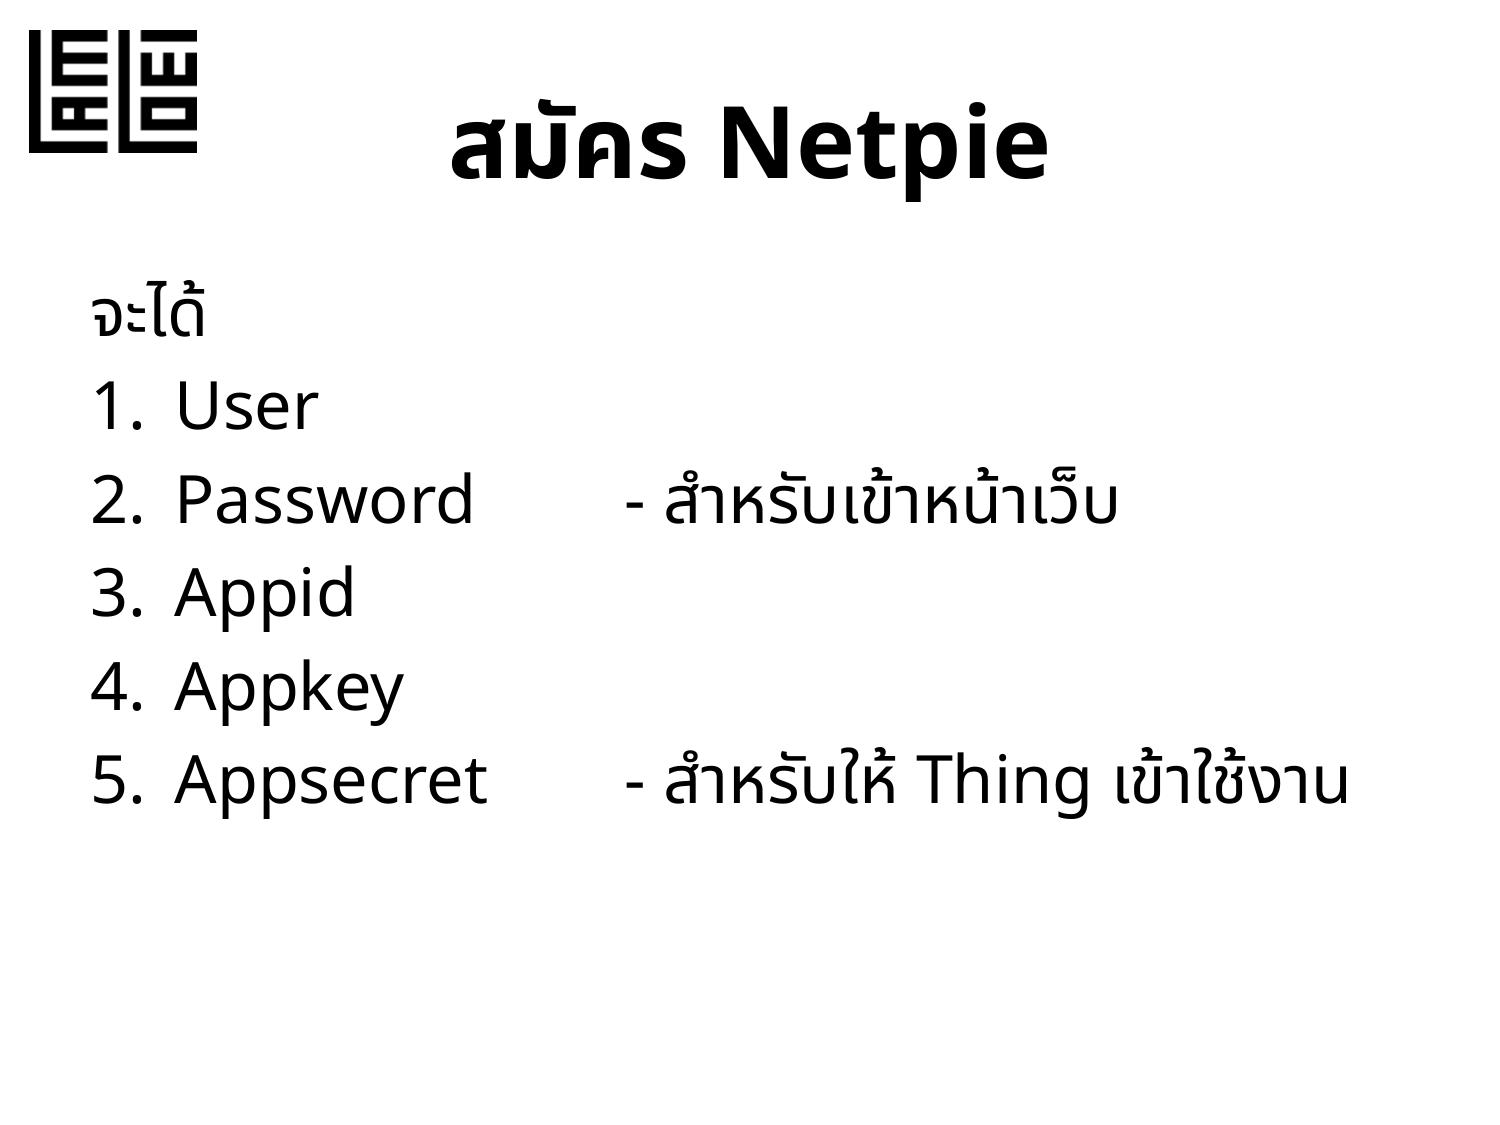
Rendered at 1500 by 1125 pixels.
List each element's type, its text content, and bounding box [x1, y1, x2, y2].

title สมัคร Netpie [75, 45, 1425, 233]
list จะได้ User Password - สำหรับเข้าหน้าเว็บ Appid Appkey Appsecret - สำหรับให้ Thing เข้าใช้งาน [75, 262, 1425, 1005]
picture [29, 30, 197, 153]
